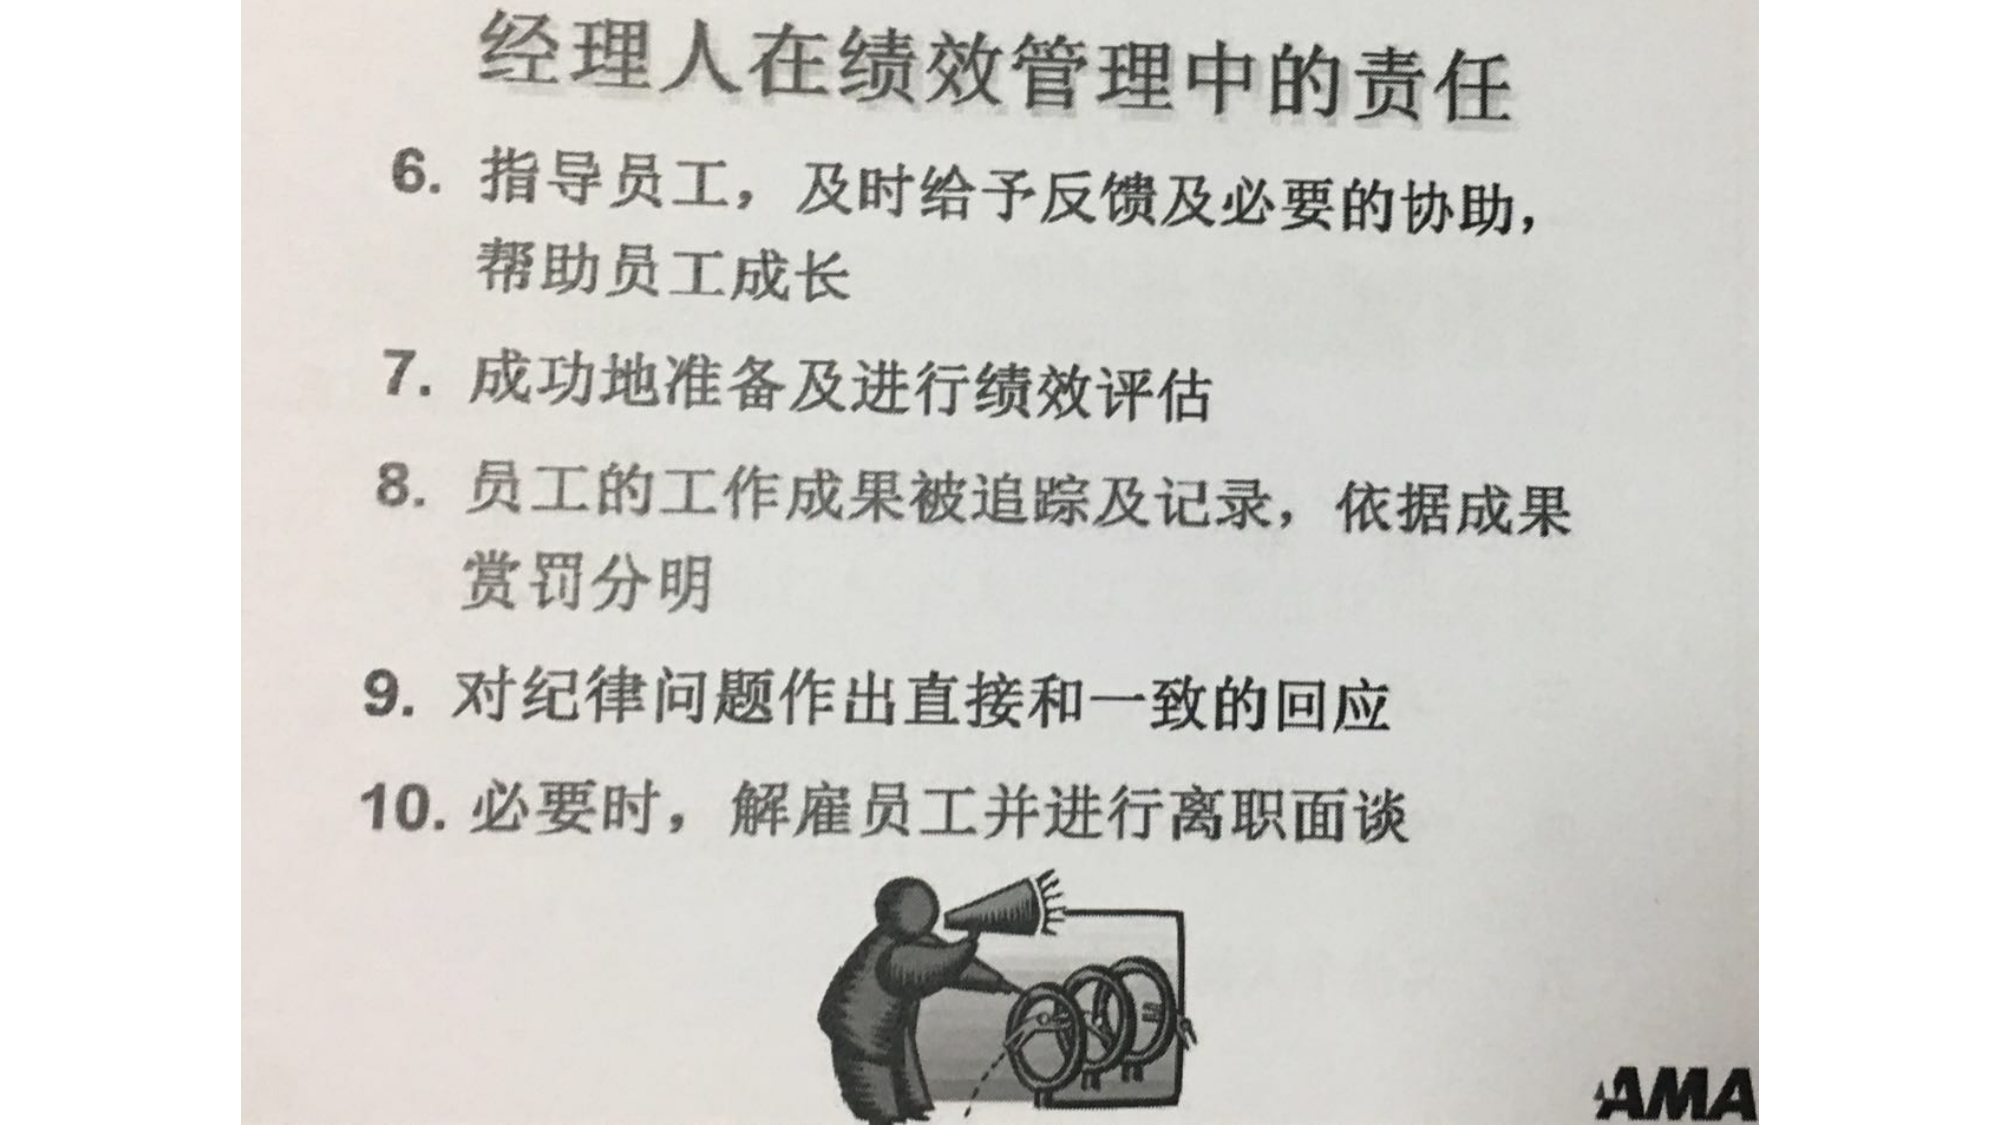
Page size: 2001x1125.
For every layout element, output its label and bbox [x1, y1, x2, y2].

picture [241, 0, 1759, 1125]
